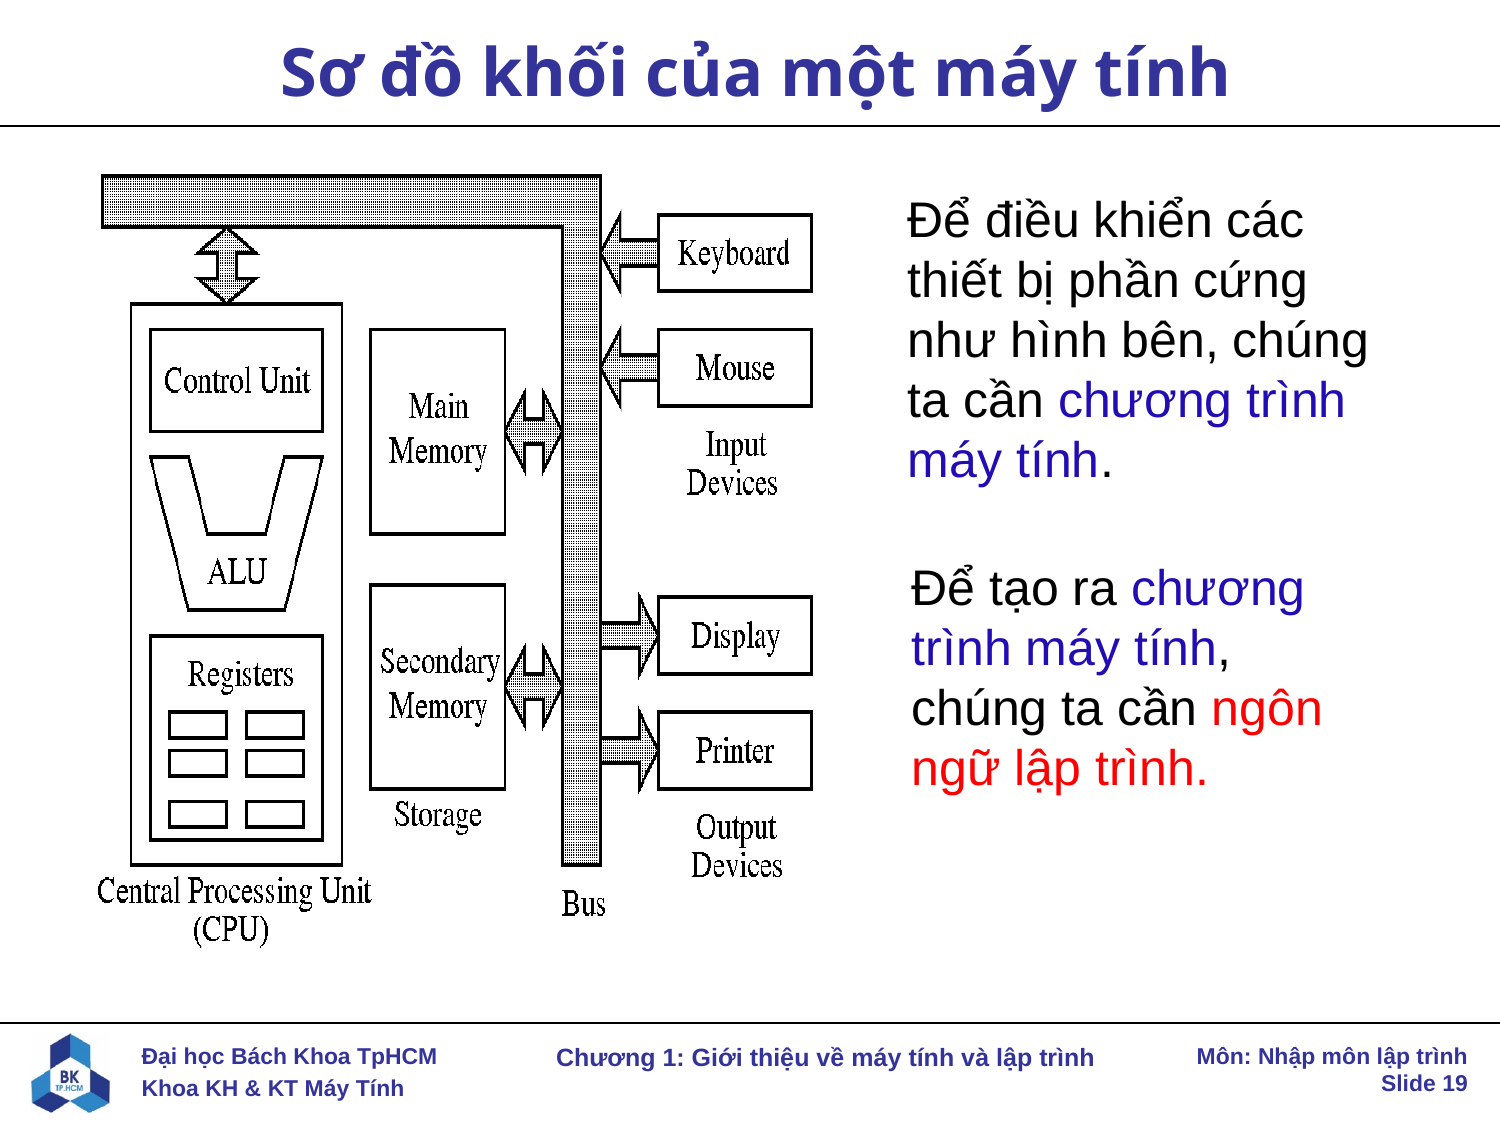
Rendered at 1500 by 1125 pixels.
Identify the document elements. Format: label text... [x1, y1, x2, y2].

picture [31, 1033, 110, 1113]
picture [85, 151, 831, 957]
text_box Để tạo ra chương trình máy tính, chúng ta cần ngôn ngữ lập trình. [896, 548, 1393, 804]
title Sơ đồ khối của một máy tính [50, 12, 1463, 126]
text_box Để điều khiển các thiết bị phần cứng như hình bên, chúng ta cần chương trình máy tính. [893, 180, 1393, 496]
